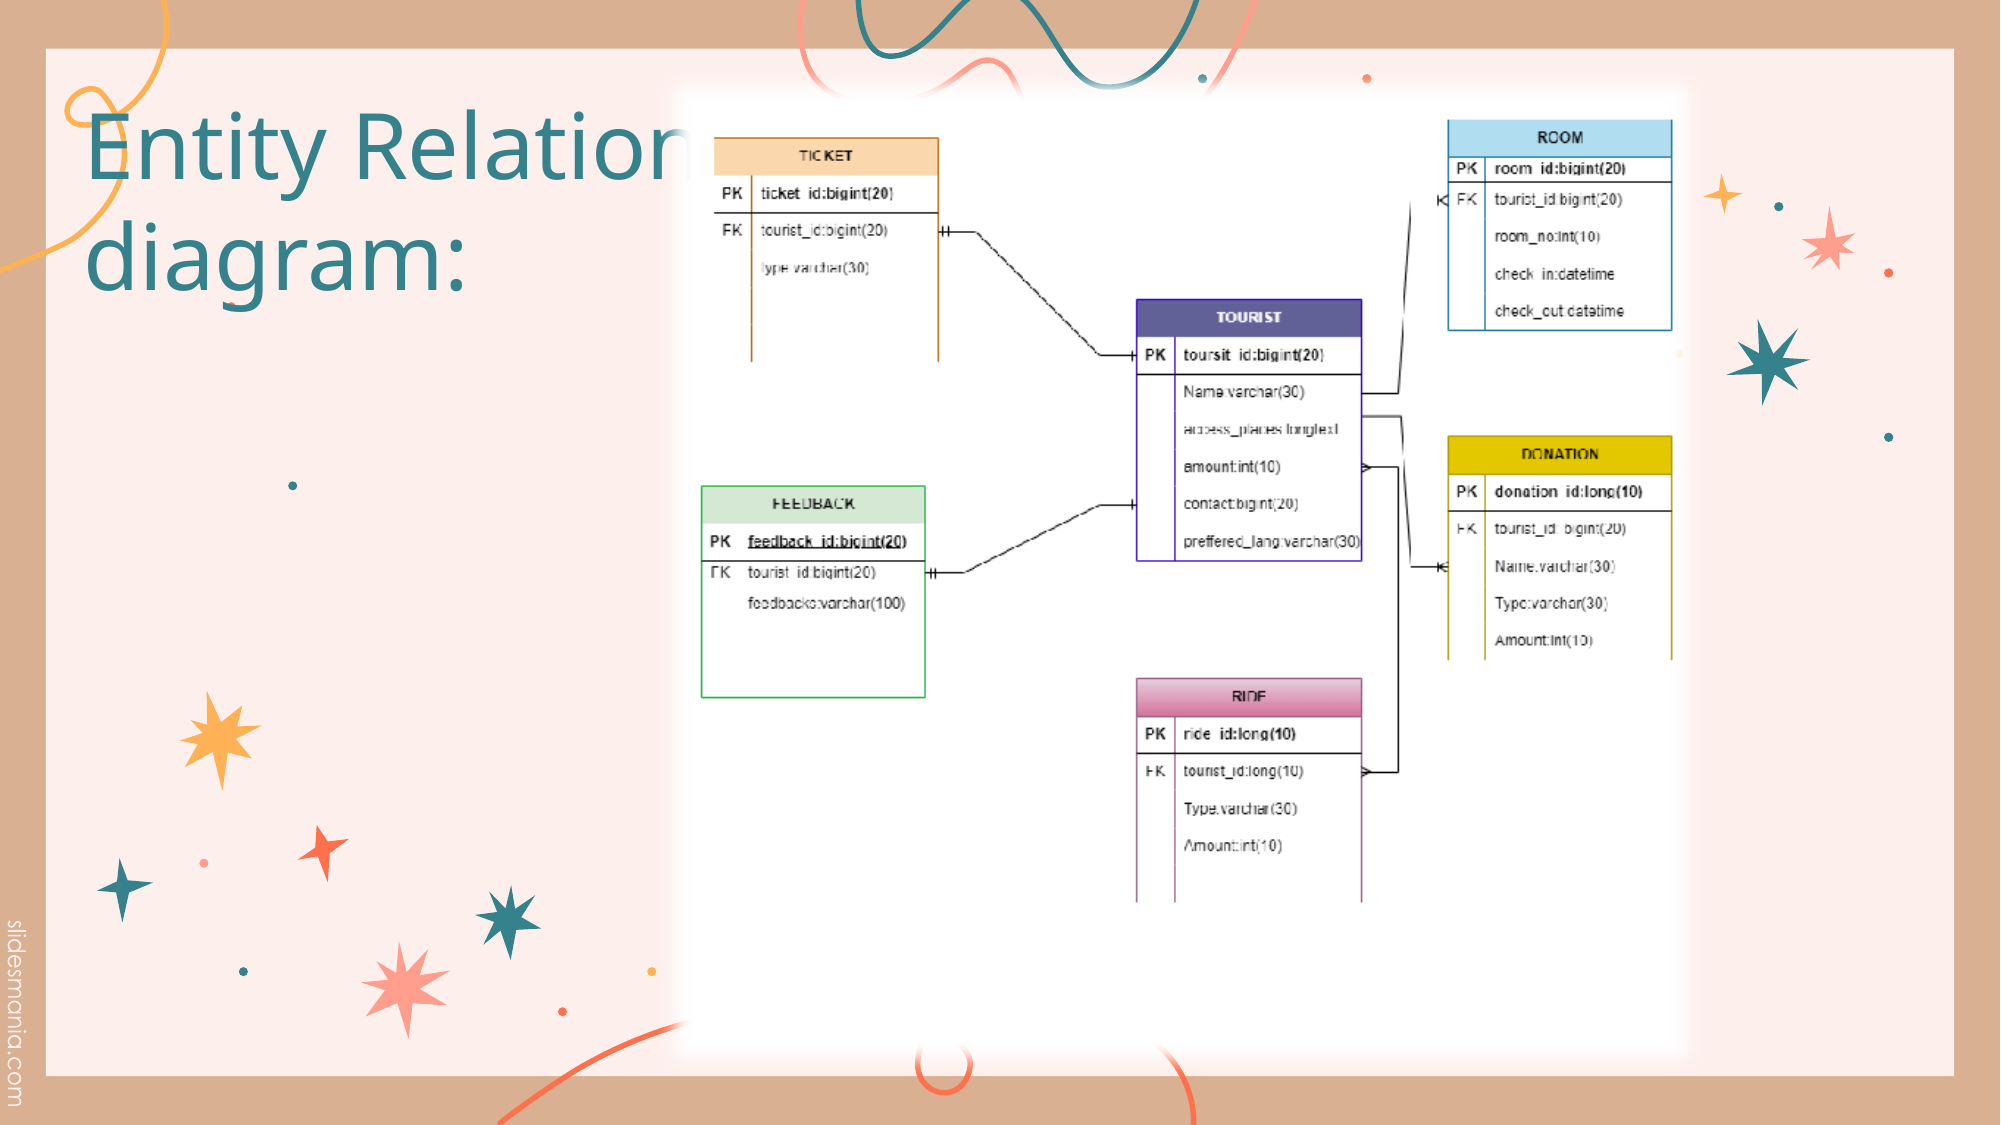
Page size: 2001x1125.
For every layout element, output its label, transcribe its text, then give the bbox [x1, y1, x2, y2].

title Entity Relation diagram: [63, 49, 937, 348]
picture [635, 67, 1705, 1076]
text_box [500, 1042, 1194, 1125]
